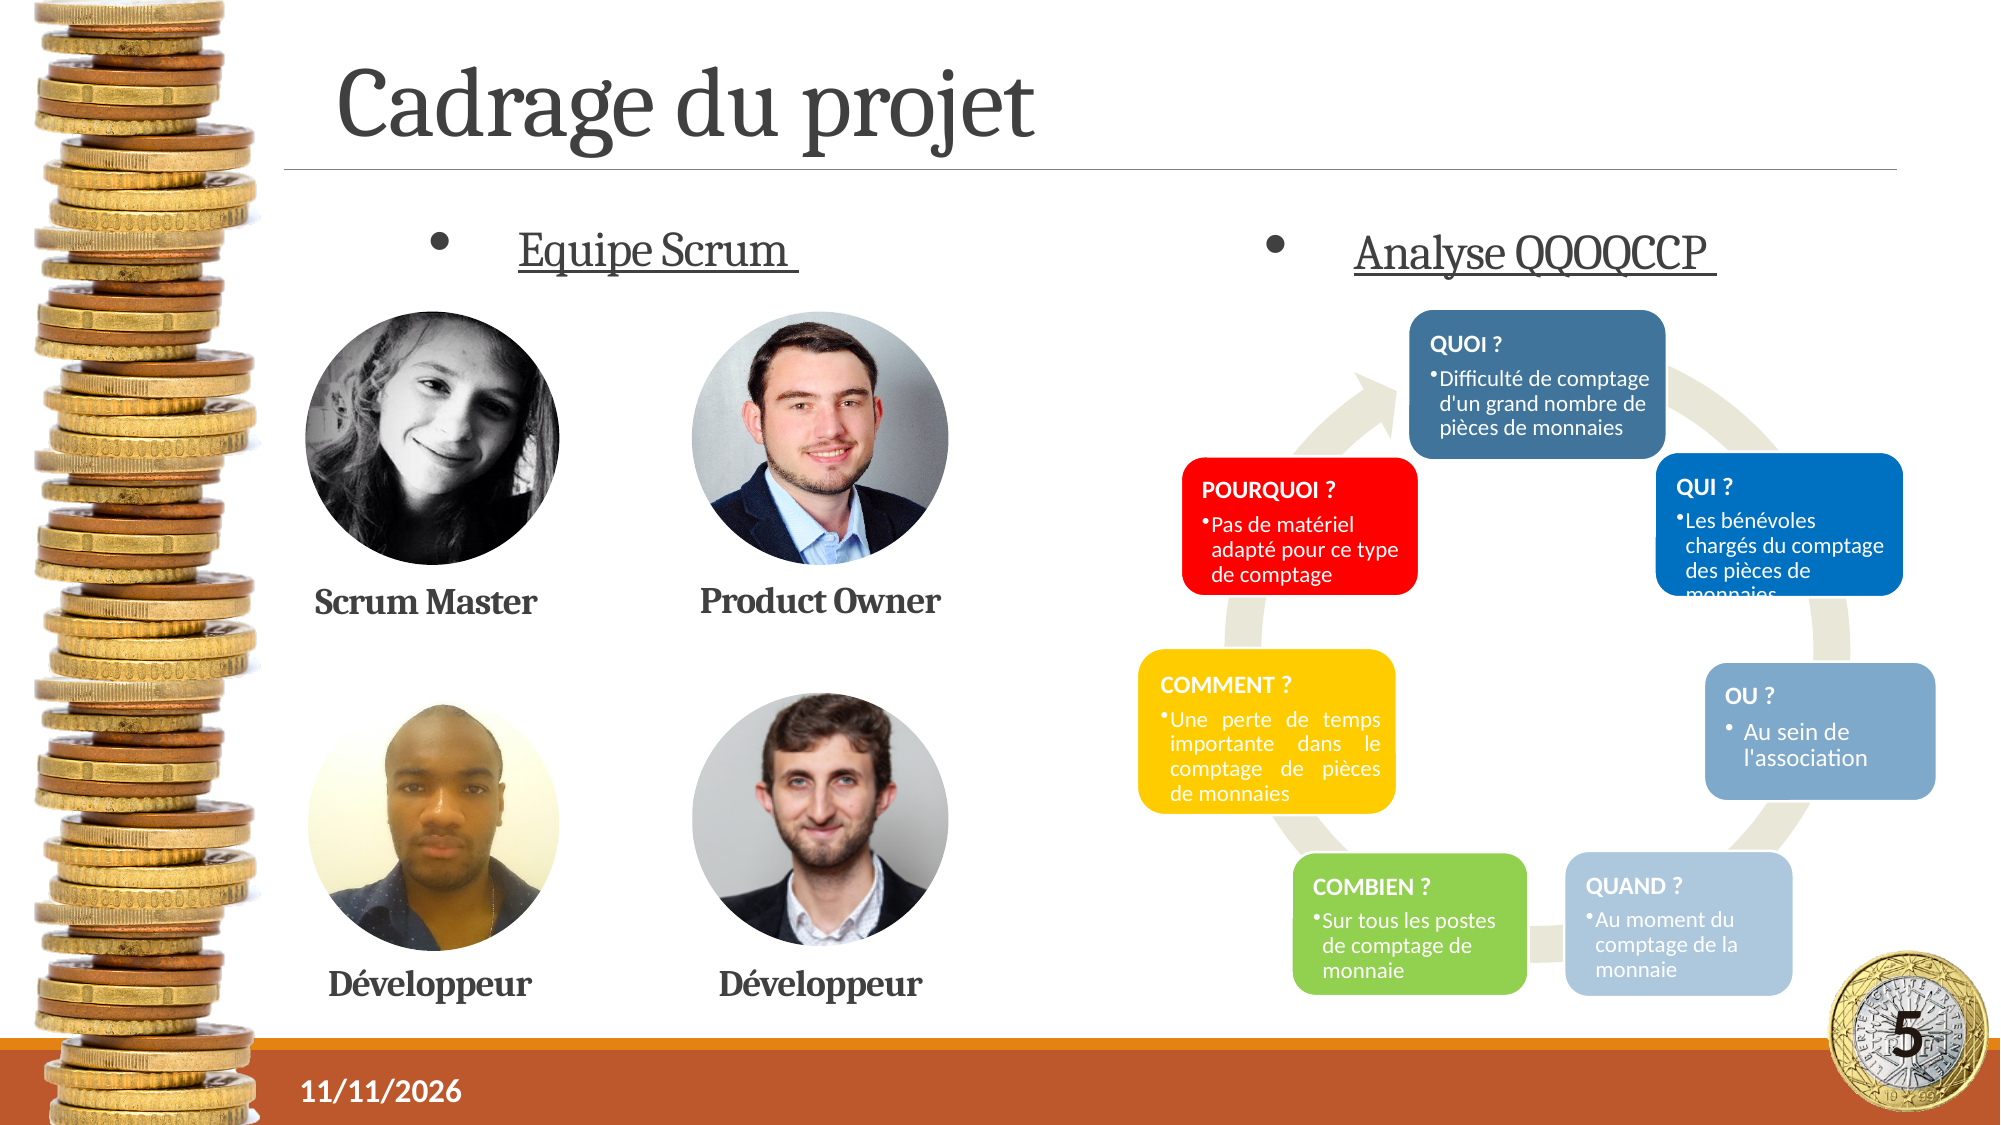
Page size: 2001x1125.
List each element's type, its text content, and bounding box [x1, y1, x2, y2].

text_box Développeur [274, 936, 587, 1012]
text_box Product Owner [664, 553, 977, 629]
picture [304, 311, 560, 566]
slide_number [284, 1059, 586, 1120]
text_box Analyse QQOQCCP [1248, 188, 1772, 291]
text_box Scrum Master [274, 554, 587, 630]
picture [307, 697, 560, 952]
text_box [1077, 331, 1996, 975]
text_box Développeur [664, 936, 977, 1012]
picture [29, 0, 262, 1125]
title Cadrage du projet [322, 16, 1897, 165]
slide_number 5 [1827, 983, 1989, 1109]
text_box Equipe Scrum [413, 184, 936, 288]
picture [691, 692, 949, 947]
picture [691, 311, 949, 566]
